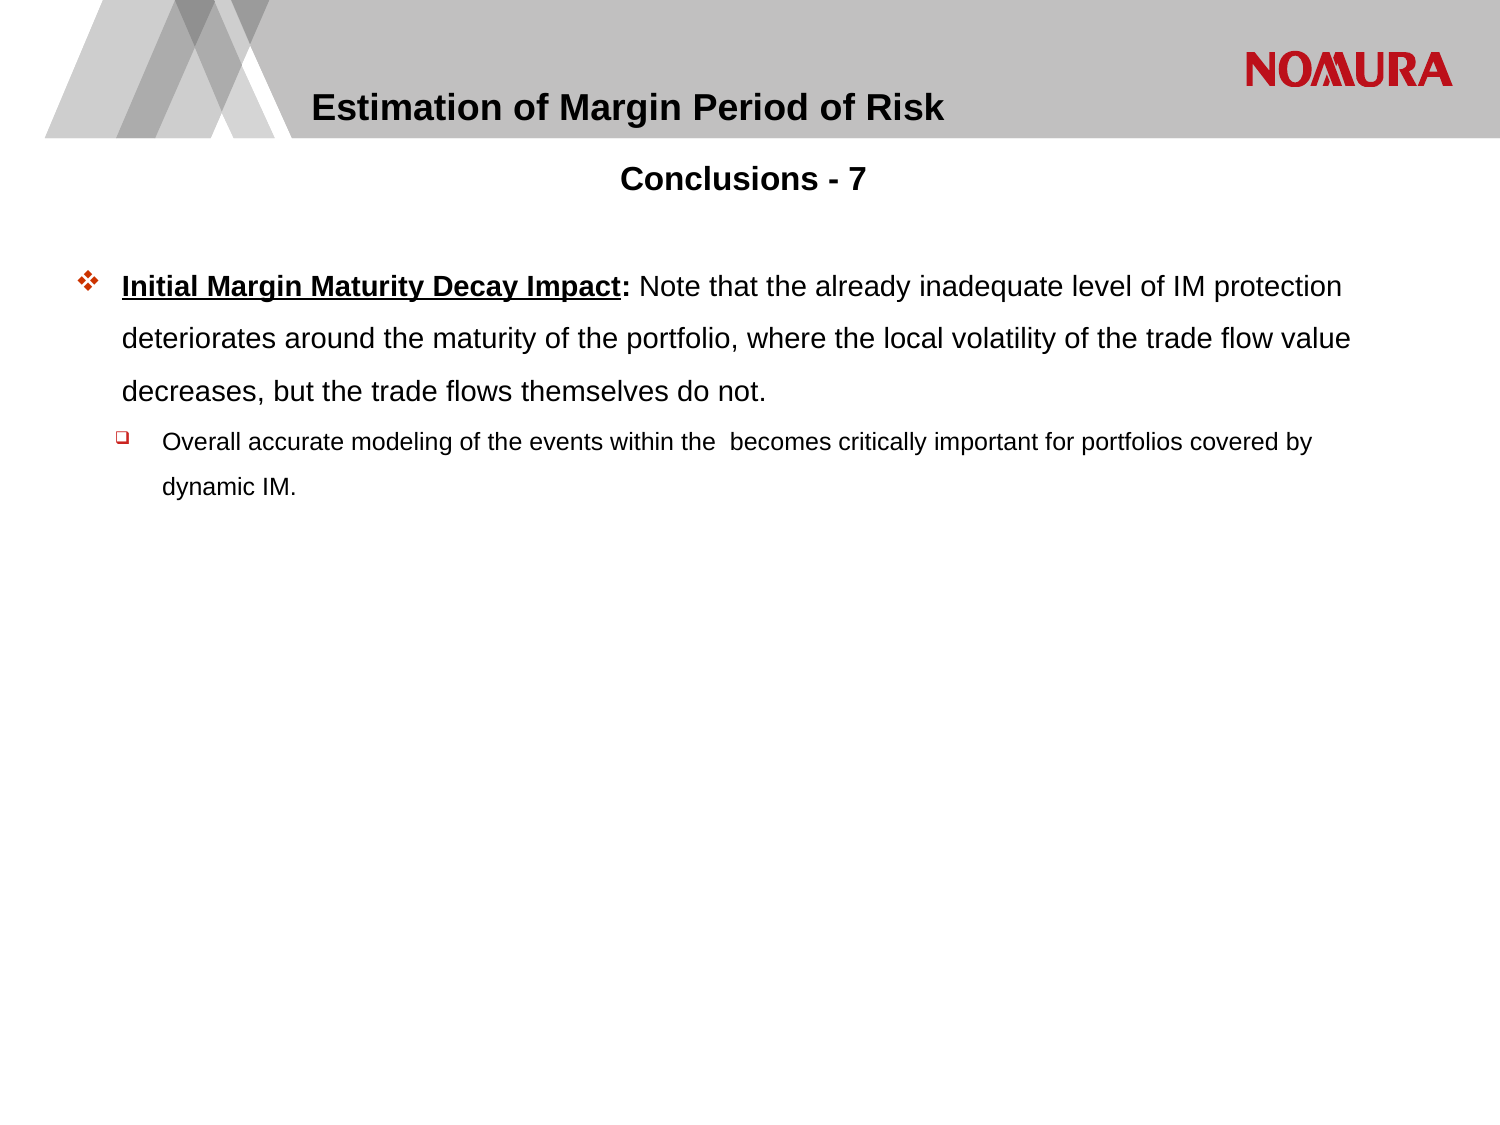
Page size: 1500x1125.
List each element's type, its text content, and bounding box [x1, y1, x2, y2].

title Estimation of Margin Period of Risk [311, 9, 1223, 128]
